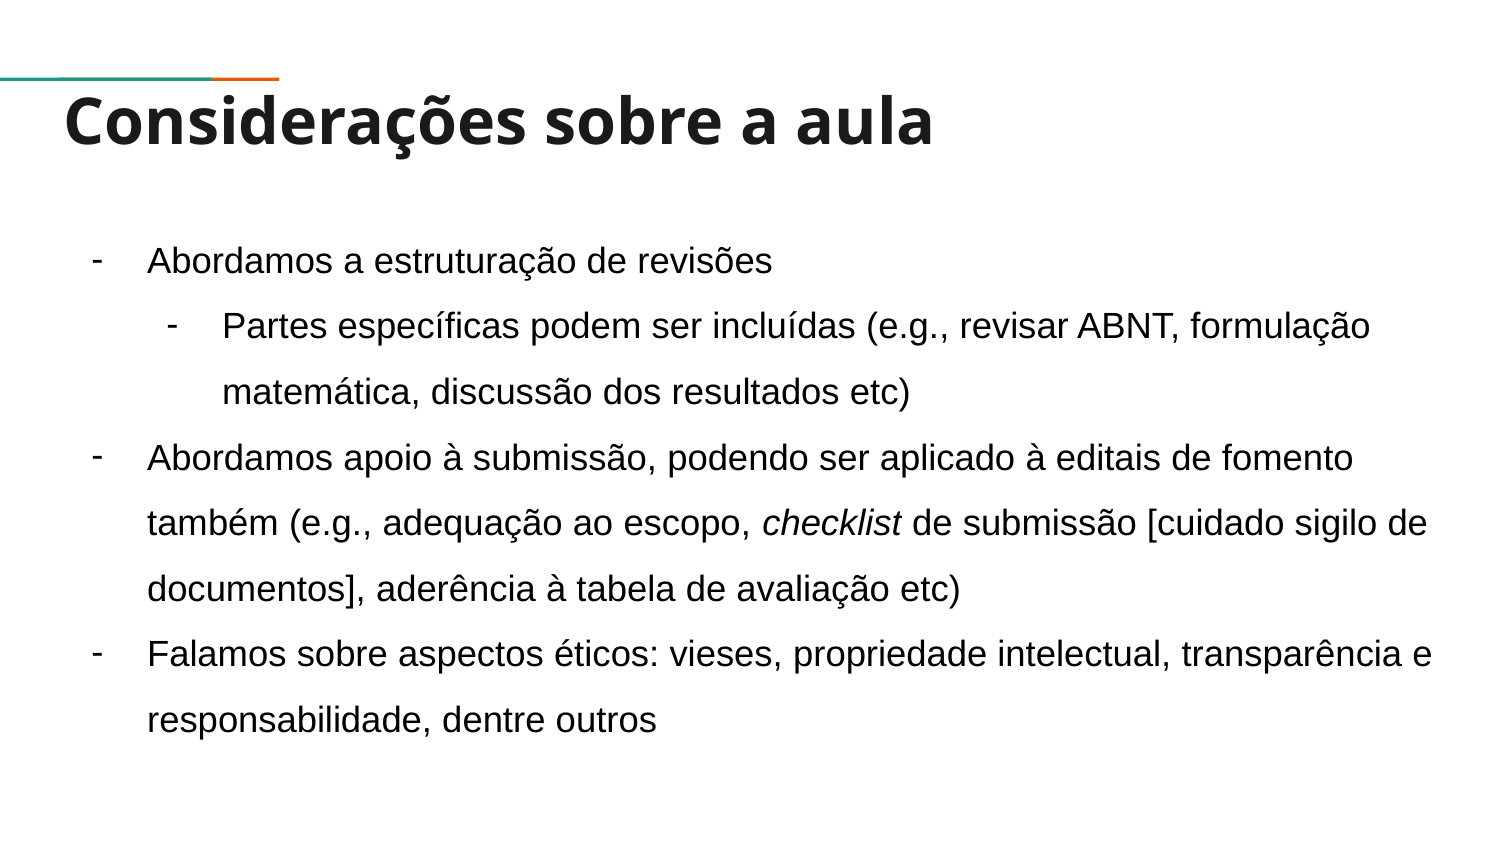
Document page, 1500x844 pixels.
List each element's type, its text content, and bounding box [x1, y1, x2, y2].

title Considerações sobre a aula [48, 65, 1447, 188]
text_box Abordamos a estruturação de revisões Partes específicas podem ser incluídas (e.g., revisar ABNT, formulação matemática, discussão dos resultados etc) Abordamos apoio à submissão, podendo ser aplicado à editais de fomento também (e.g., adequação ao escopo, checklist de submissão [cuidado sigilo de documentos], aderência à tabela de avaliação etc) Falamos sobre aspectos éticos: vieses, propriedade intelectual, transparência e responsabilidade, dentre outros [57, 200, 1500, 755]
